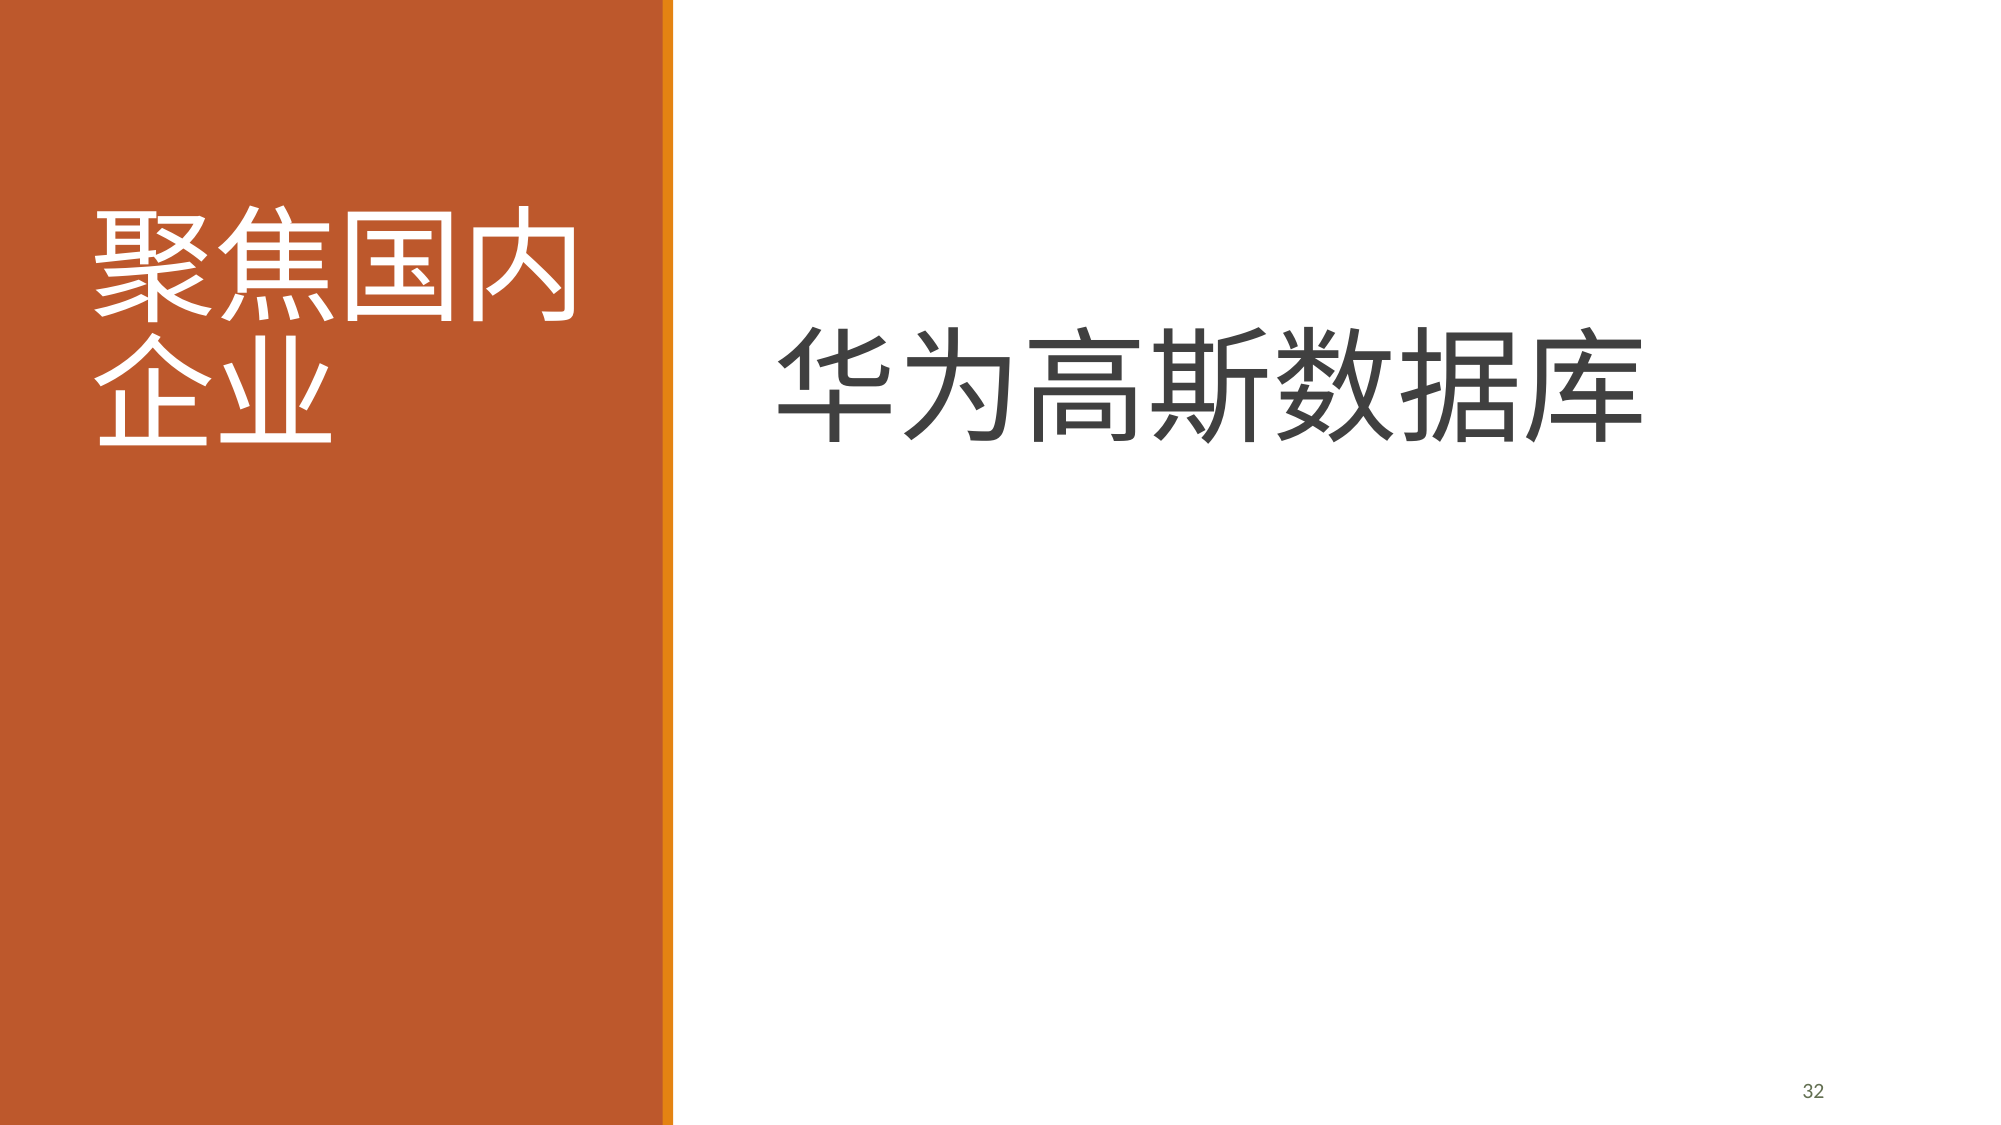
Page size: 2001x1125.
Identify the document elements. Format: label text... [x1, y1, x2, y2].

list 华为高斯数据库 [744, 317, 1810, 781]
title 聚焦国内 企业 [75, 97, 633, 473]
slide_number 32 [1624, 1059, 1840, 1120]
